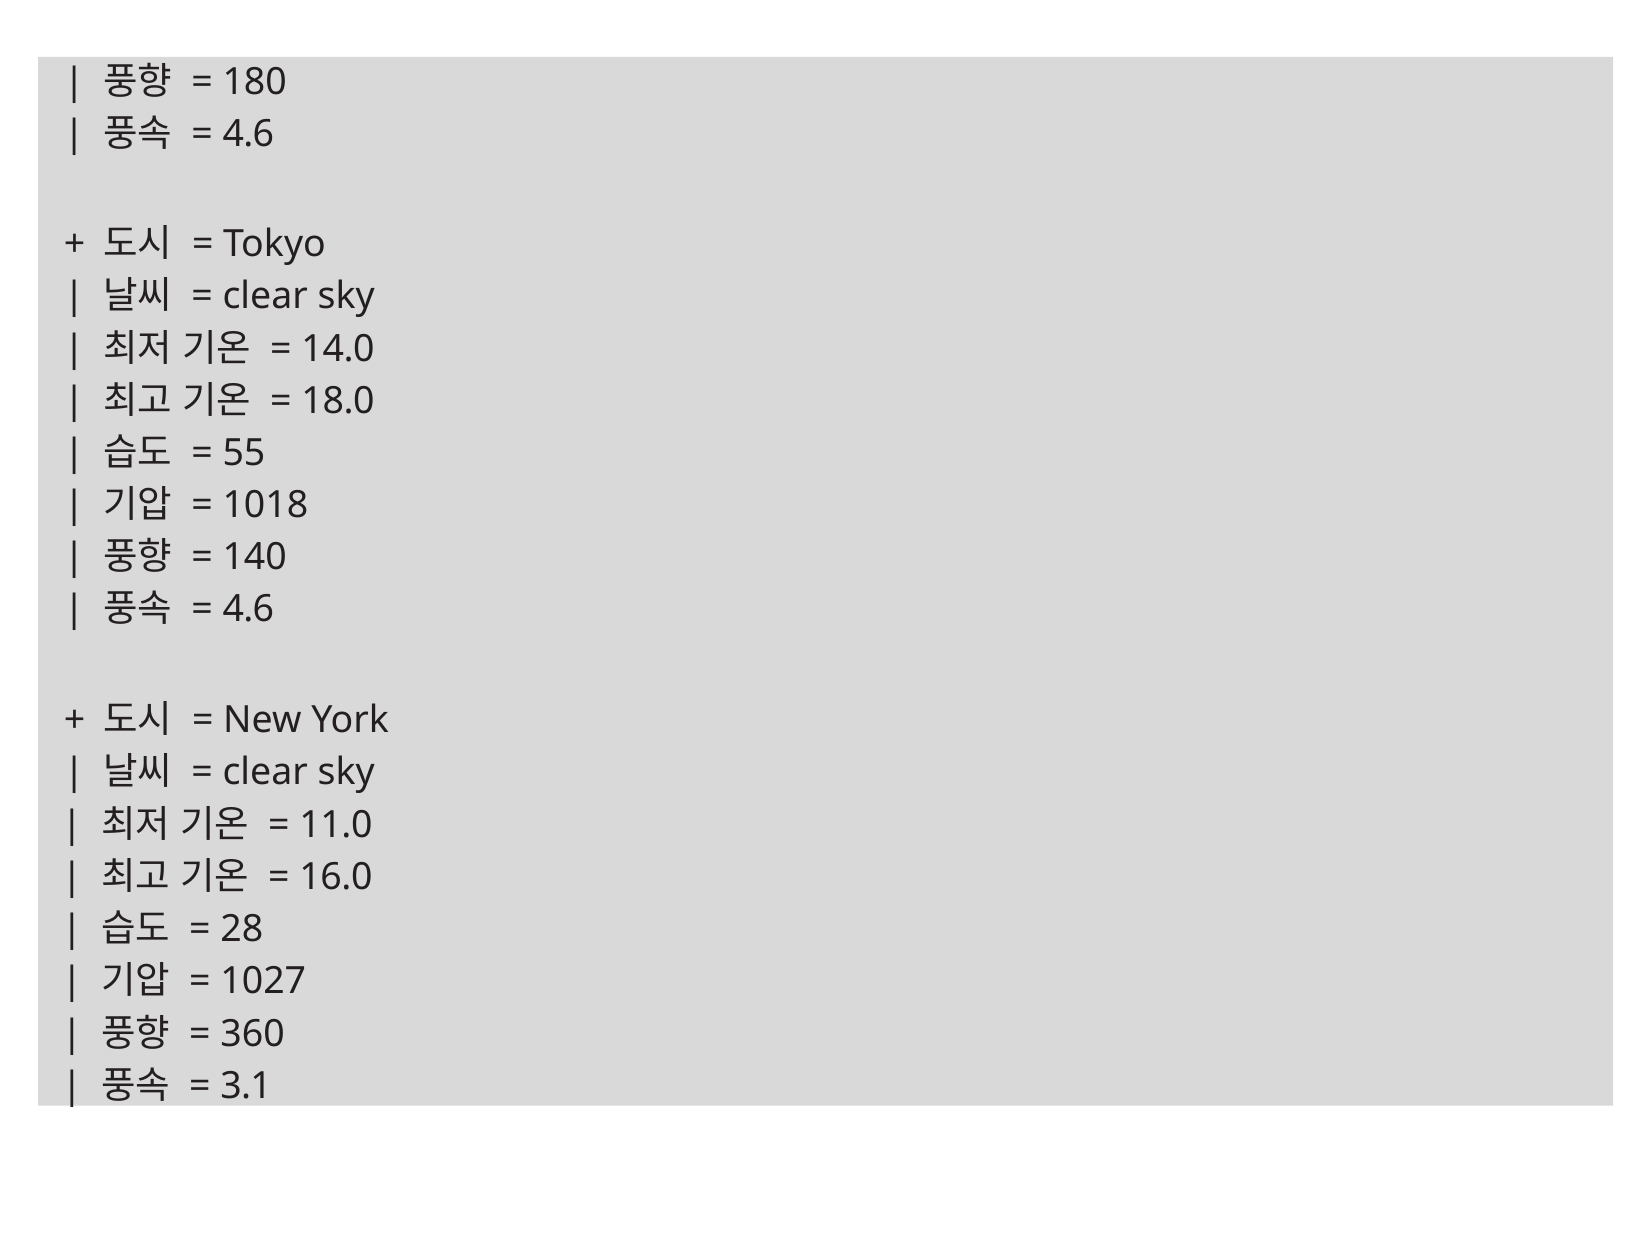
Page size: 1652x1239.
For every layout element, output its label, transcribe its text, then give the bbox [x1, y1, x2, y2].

text_box | 풍향 = 180 | 풍속 = 4.6 + 도시 = Tokyo | 날씨 = clear sky | 최저 기온 = 14.0 | 최고 기온 = 18.0 | 습도 = 55 | 기압 = 1018 | 풍향 = 140 | 풍속 = 4.6 + 도시 = New York | 날씨 = clear sky | 최저 기온 = 11.0 | 최고 기온 = 16.0 | 습도 = 28 | 기압 = 1027 | 풍향 = 360 | 풍속 = 3.1 [38, 56, 1614, 1106]
